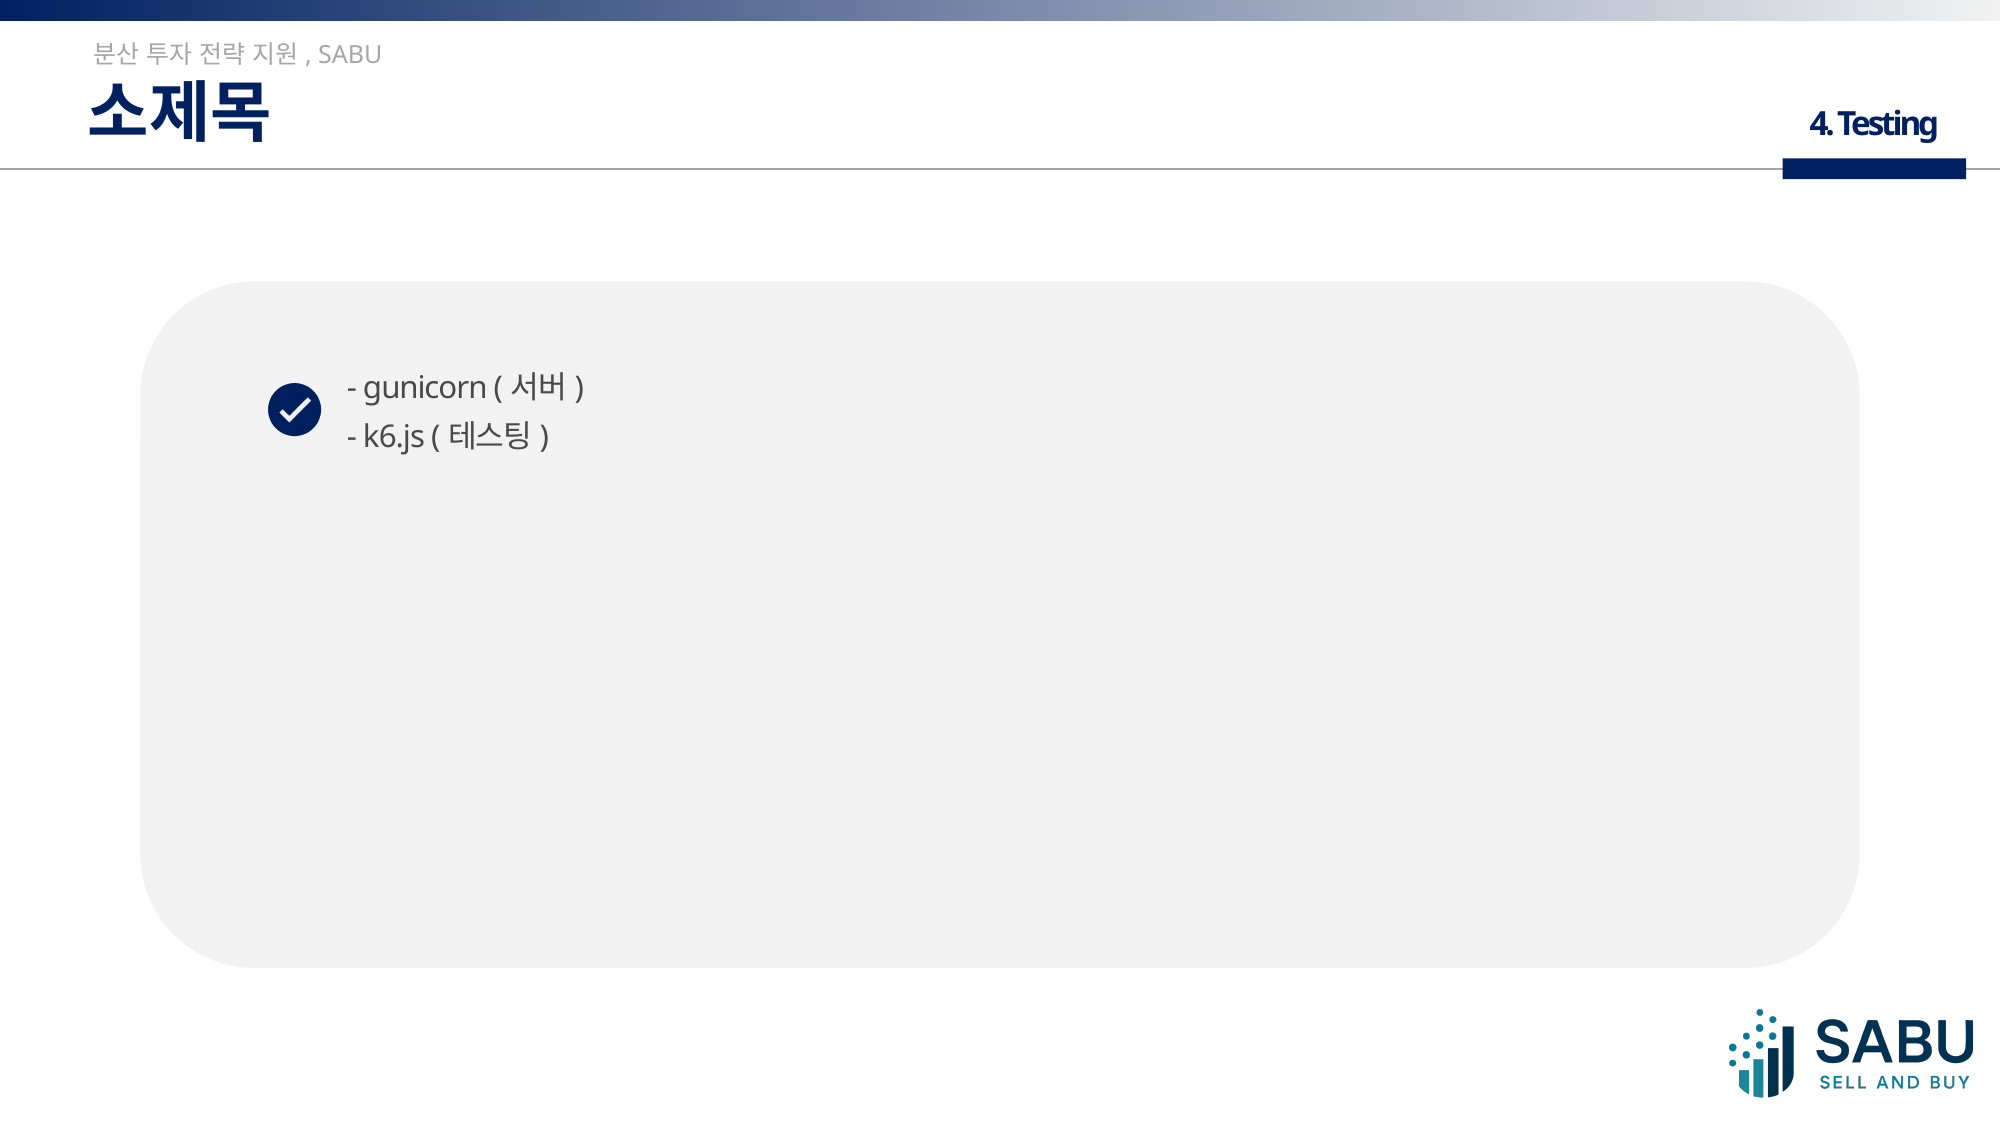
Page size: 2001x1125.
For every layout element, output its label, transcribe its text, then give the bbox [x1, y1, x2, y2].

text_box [1769, 101, 1979, 180]
text_box [0, 0, 2000, 22]
picture [1729, 1009, 1973, 1098]
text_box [261, 357, 1135, 452]
text_box 분산 투자 전략 지원, SABU [94, 38, 407, 69]
text_box 소제목 [87, 70, 809, 151]
text_box [138, 279, 1862, 970]
